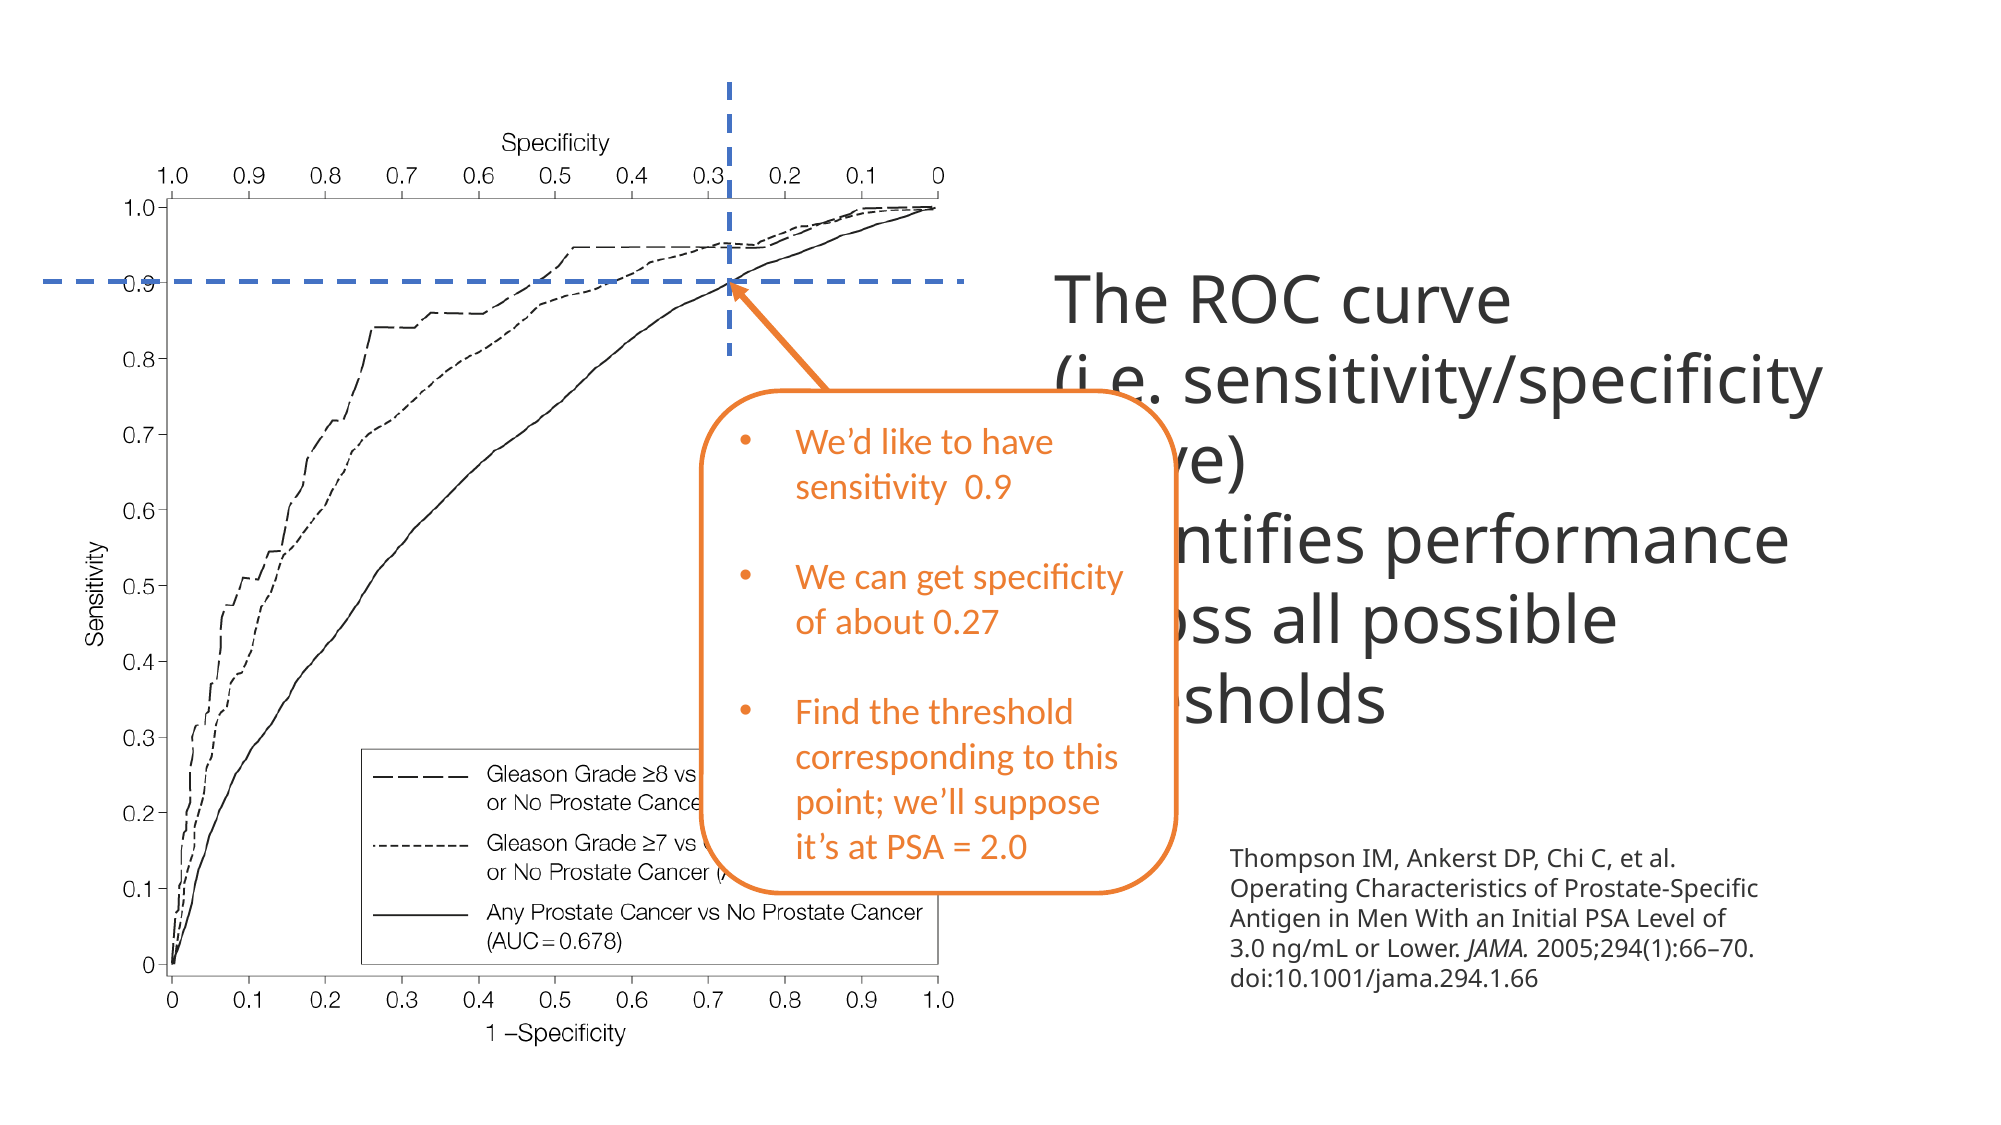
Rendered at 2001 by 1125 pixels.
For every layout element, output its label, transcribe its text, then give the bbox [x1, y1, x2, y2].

text_box Thompson IM, Ankerst DP, Chi C, et al. Operating Characteristics of Prostate-Specific Antigen in Men With an Initial PSA Level of 3.0 ng/mL or Lower. JAMA. 2005;294(1):66–70. doi:10.1001/jama.294.1.66 [1215, 835, 1777, 1000]
picture [42, 103, 729, 281]
text_box The ROC curve (i.e. sensitivity/specificity curve) quantifies performance across all possible thresholds [1039, 249, 1952, 744]
picture [42, 103, 1000, 1072]
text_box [729, 281, 828, 391]
